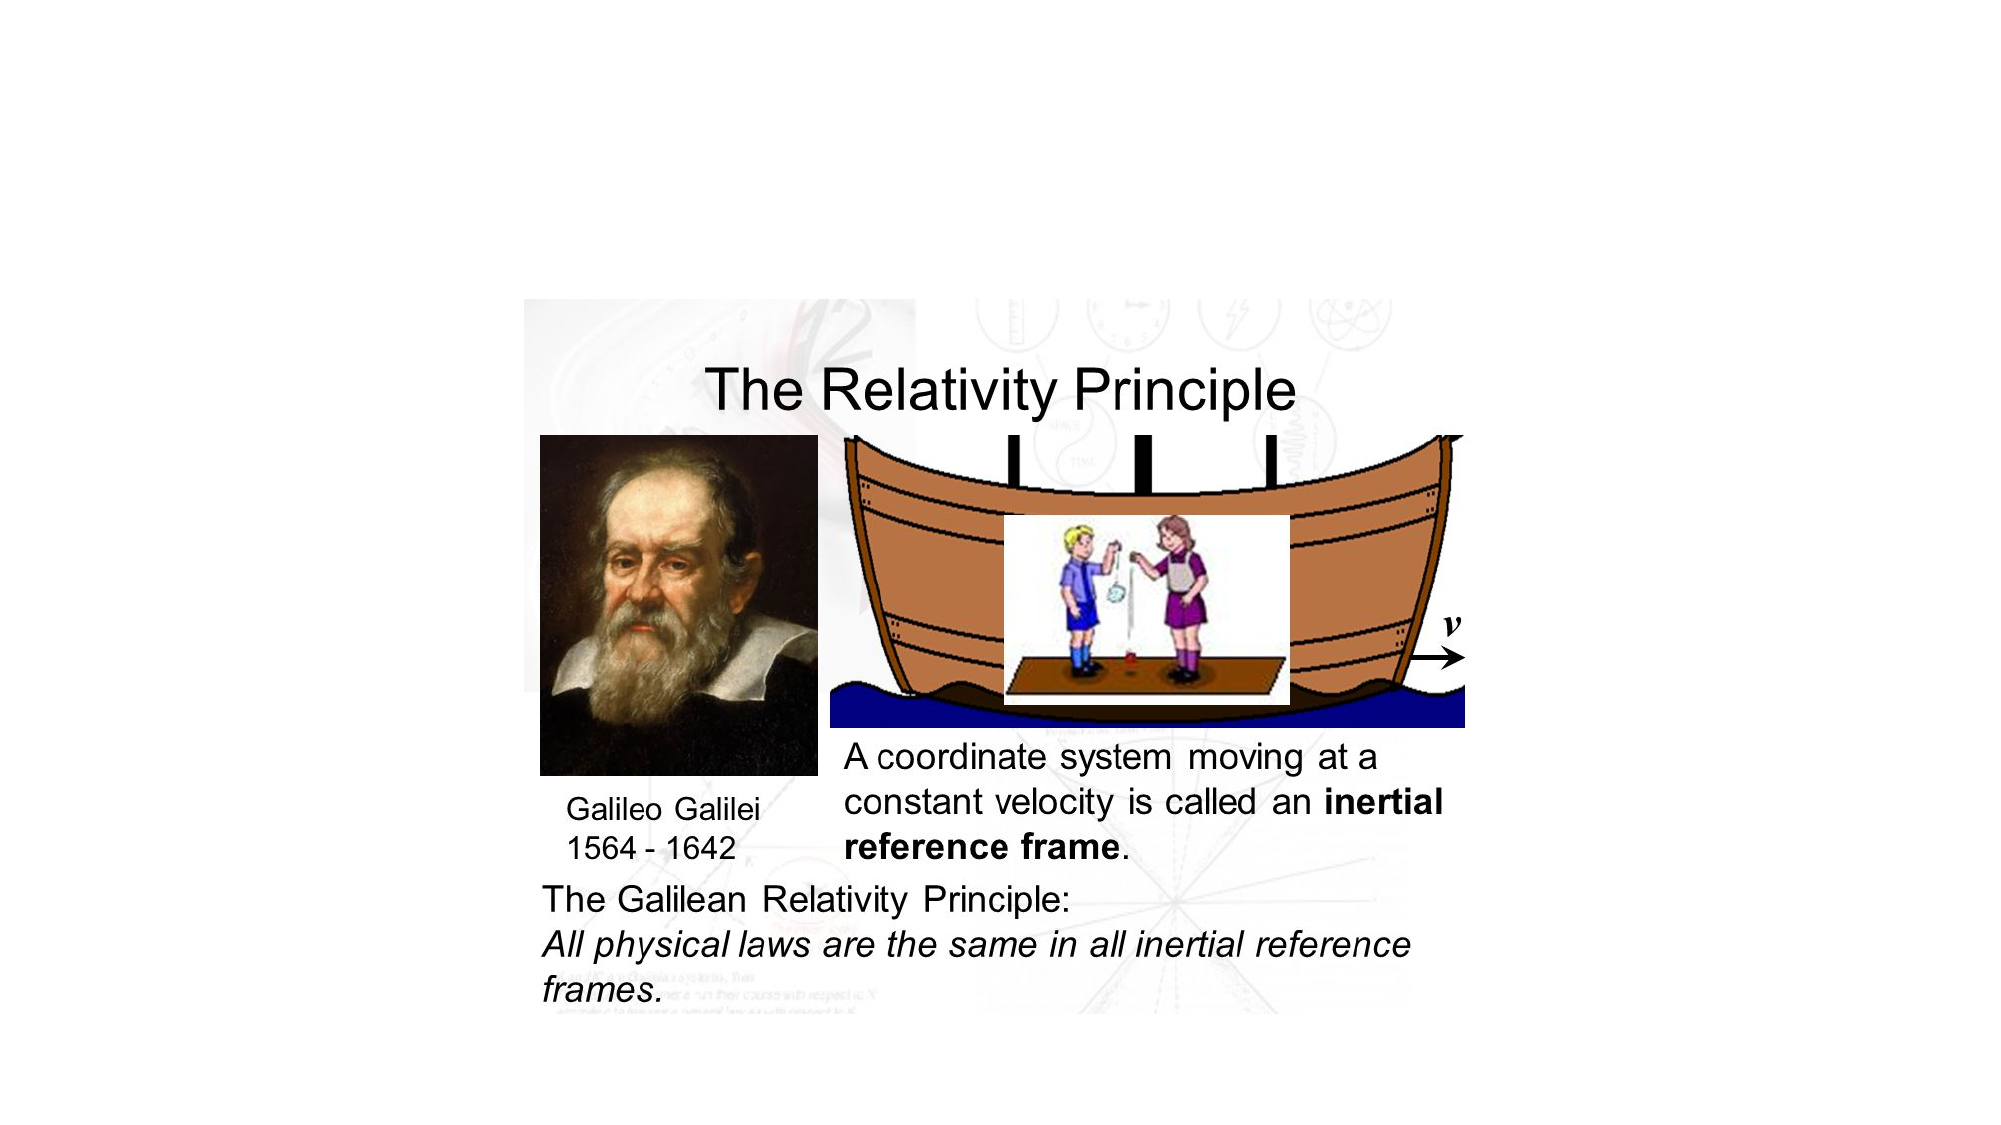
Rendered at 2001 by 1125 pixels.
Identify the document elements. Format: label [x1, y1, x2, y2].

list [524, 299, 1476, 1014]
